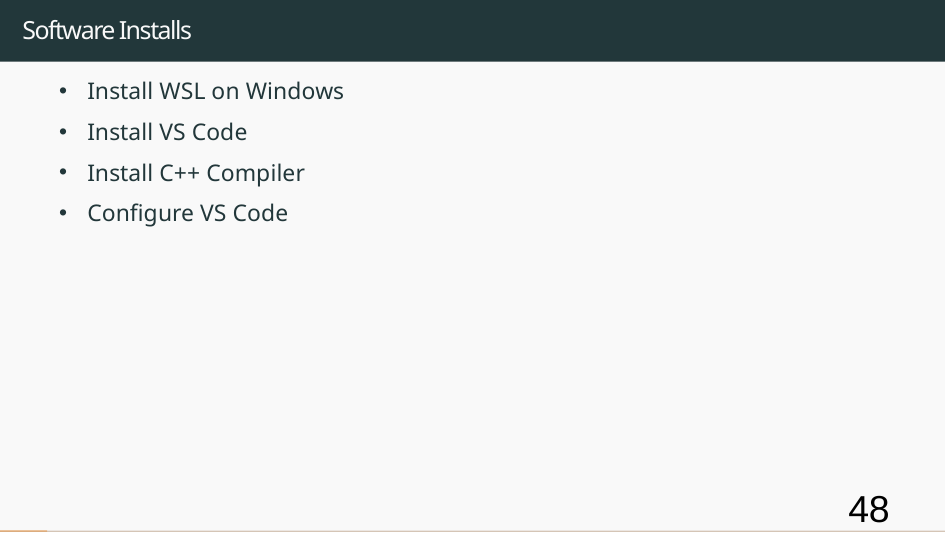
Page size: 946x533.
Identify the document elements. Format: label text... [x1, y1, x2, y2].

title Software Installs [20, 12, 366, 104]
text_box Install WSL on Windows Install VS Code Install C++ Compiler Configure VS Code [56, 63, 873, 227]
